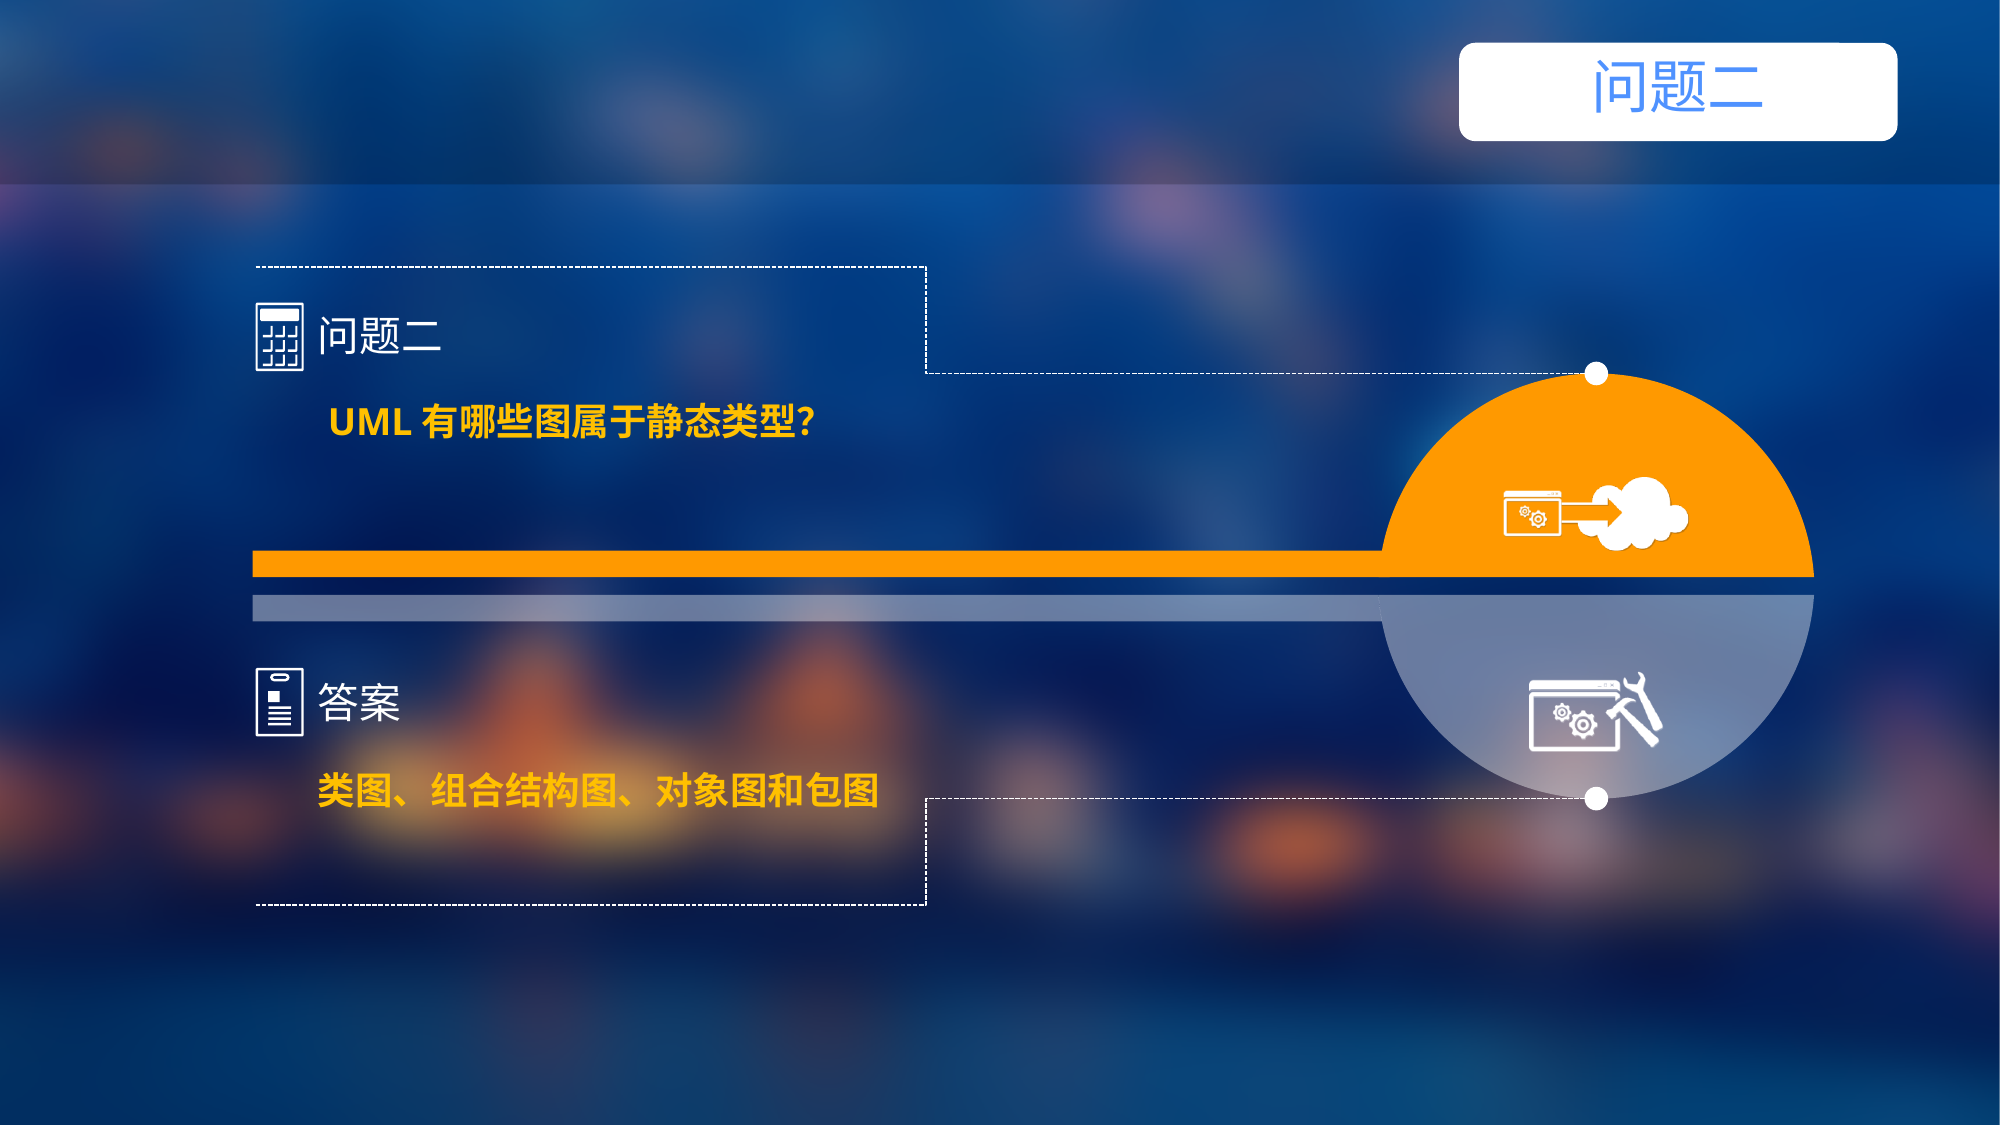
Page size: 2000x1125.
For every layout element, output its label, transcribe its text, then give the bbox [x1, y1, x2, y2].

text_box 问题二 [1576, 43, 1781, 128]
text_box 答案 [302, 669, 624, 734]
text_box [1378, 373, 1815, 799]
text_box [250, 549, 1373, 579]
text_box [255, 667, 304, 737]
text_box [255, 786, 1609, 906]
text_box 类图、组合结构图、对象图和包图 [302, 759, 988, 785]
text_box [255, 266, 1609, 386]
text_box UML有哪些图属于静态类型？ [313, 394, 999, 451]
picture [0, 0, 2000, 1125]
text_box [250, 592, 1373, 624]
text_box [1456, 40, 1900, 144]
